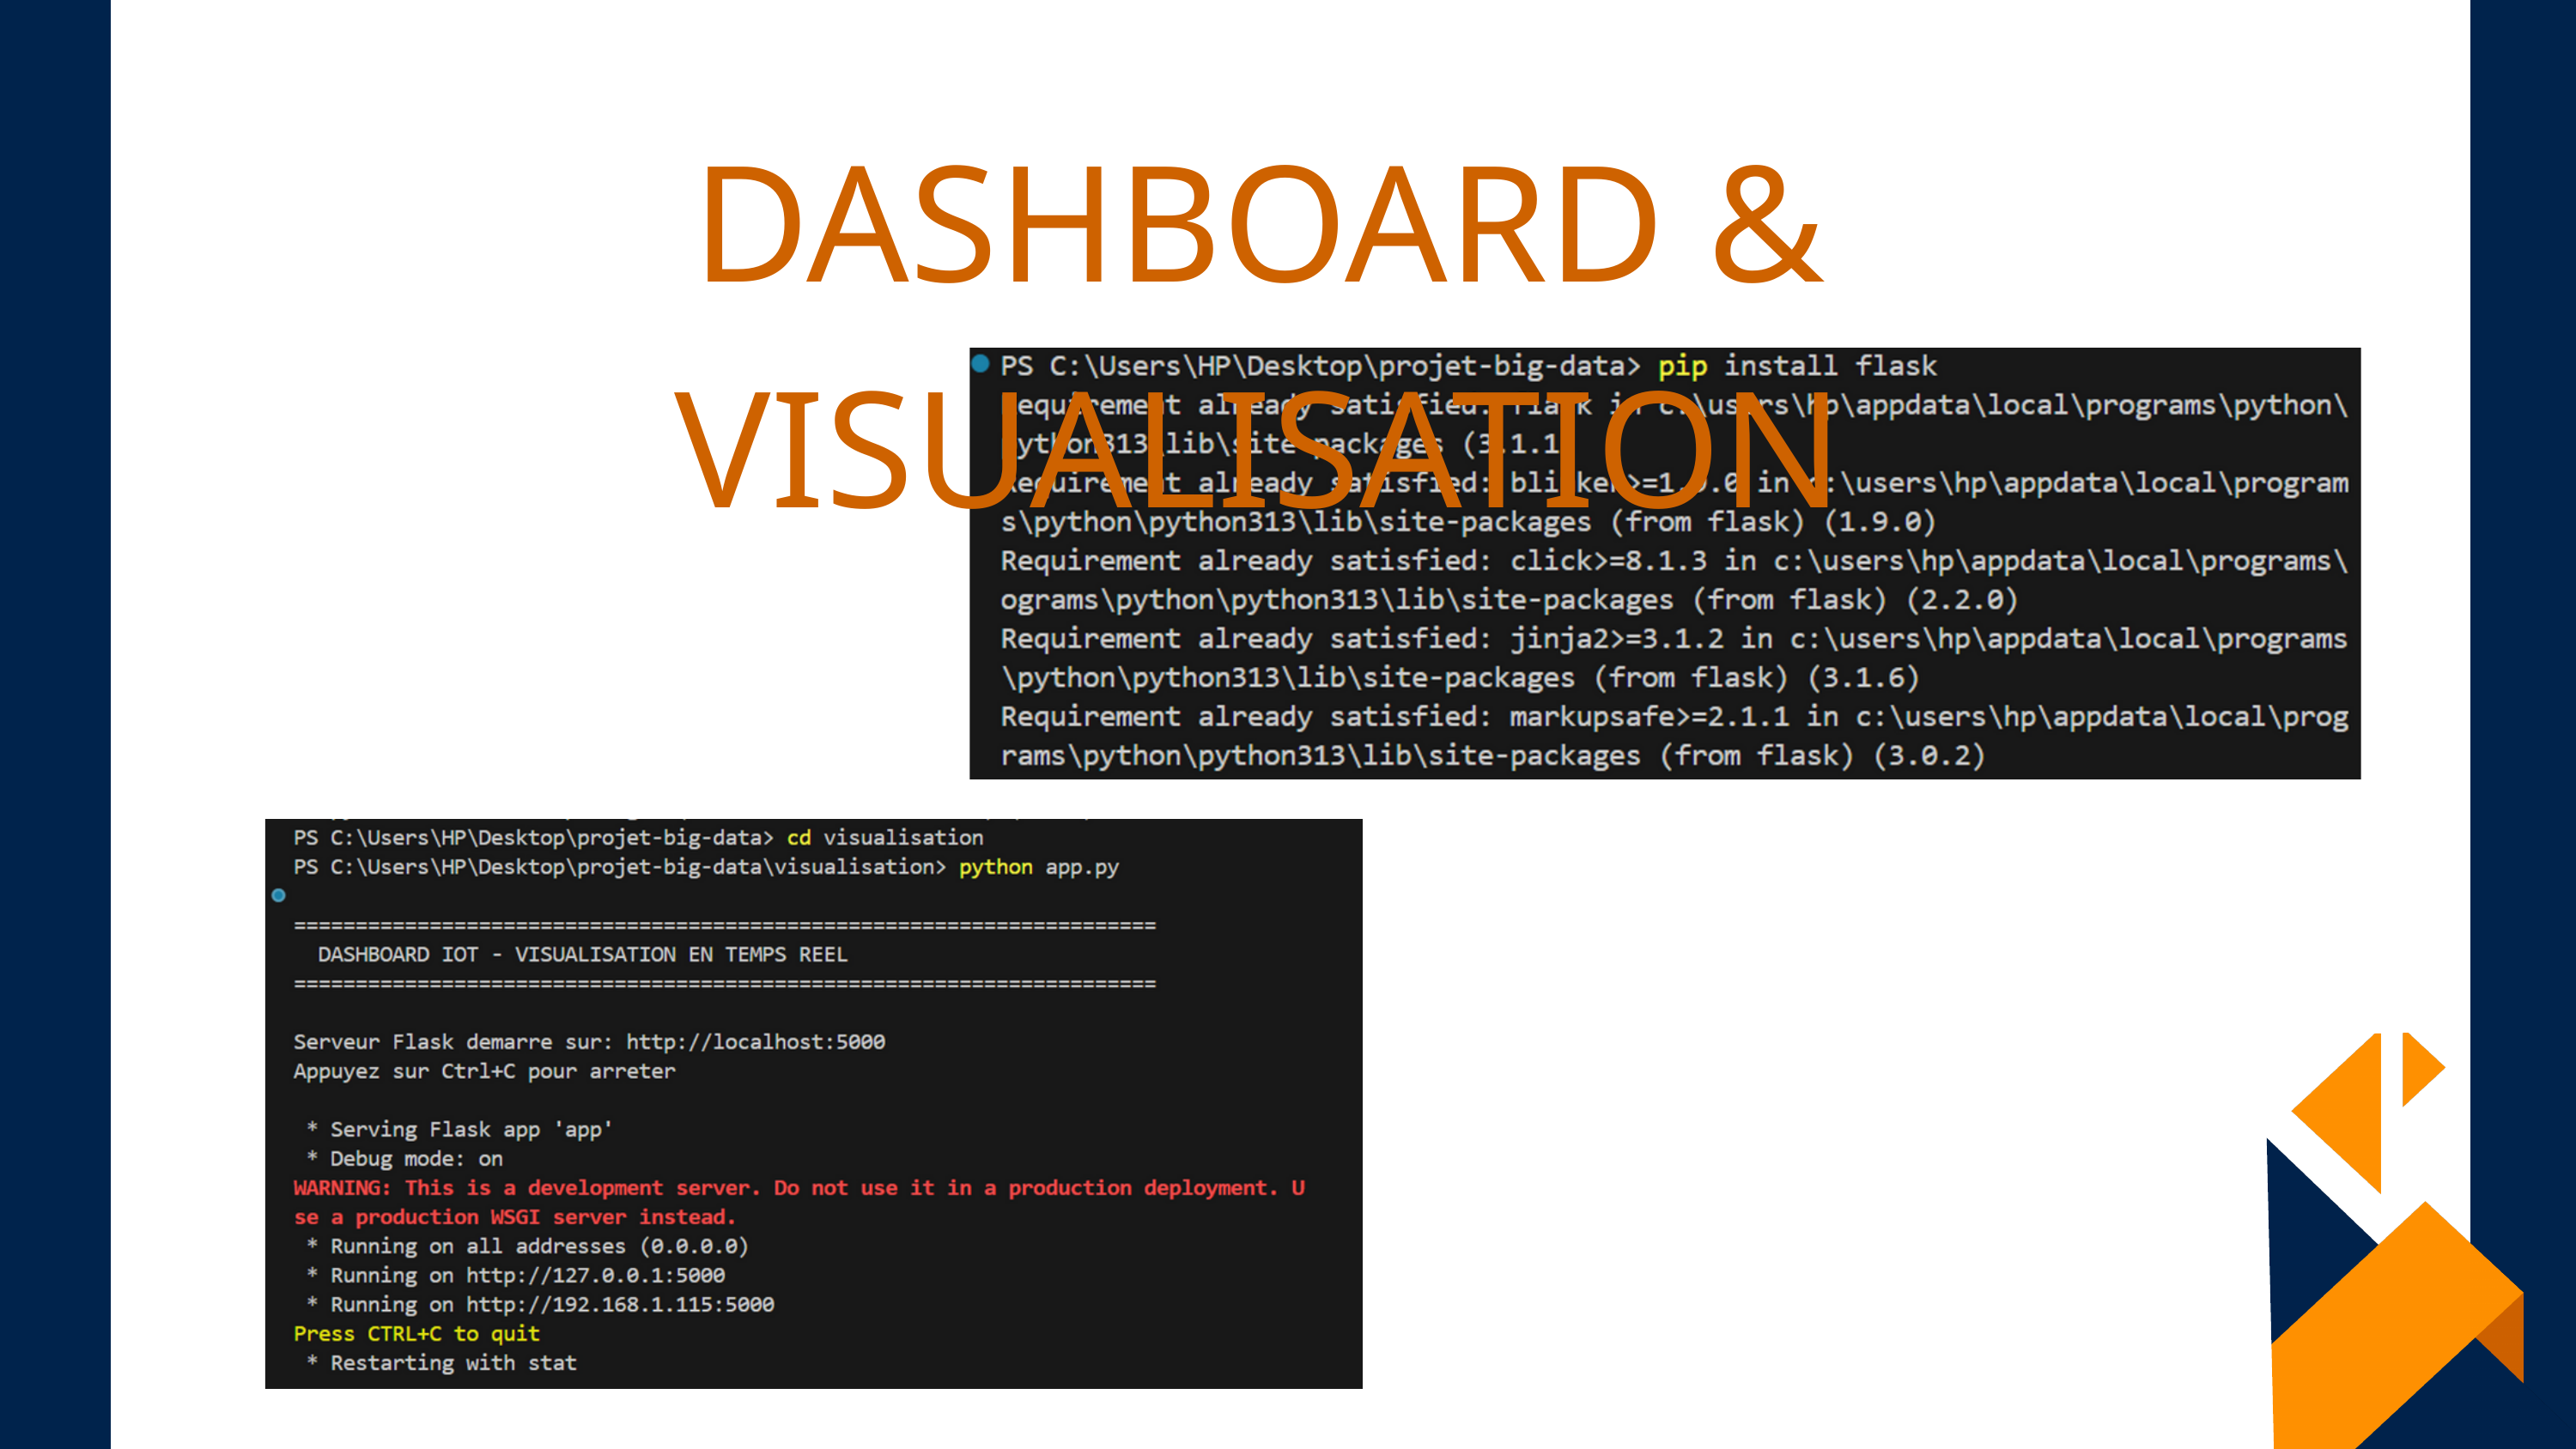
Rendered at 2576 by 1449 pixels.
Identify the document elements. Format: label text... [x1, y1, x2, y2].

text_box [0, 0, 111, 1449]
text_box DASHBOARD & VISUALISATION [314, 88, 2204, 540]
text_box [264, 819, 1363, 1389]
text_box [969, 348, 2361, 779]
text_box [2470, 0, 2576, 1449]
text_box [2264, 1031, 2464, 1449]
